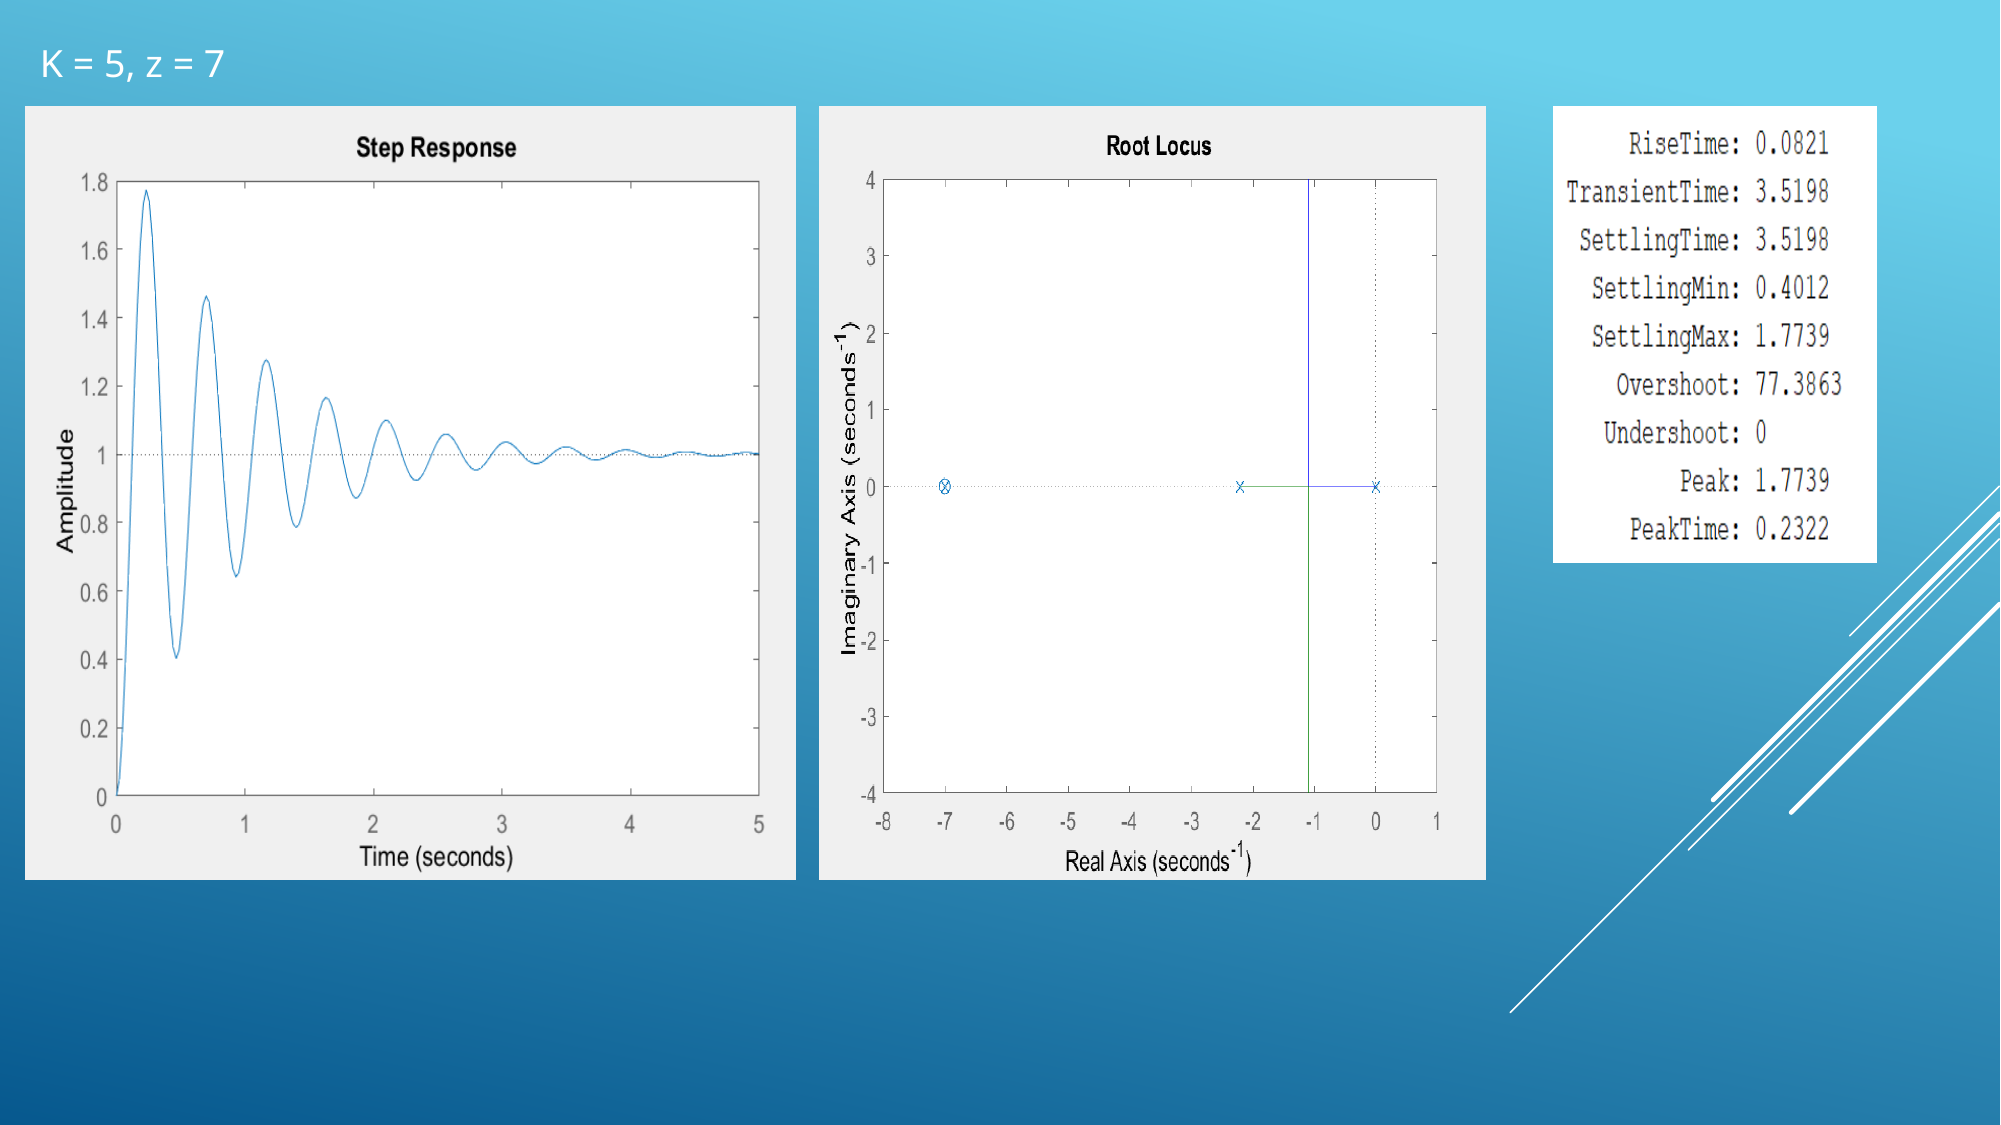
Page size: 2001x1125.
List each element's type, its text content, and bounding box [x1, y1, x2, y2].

picture [819, 106, 1486, 880]
picture [24, 106, 796, 880]
text_box K = 5, z = 7 [25, 33, 285, 93]
picture [1553, 106, 1877, 563]
